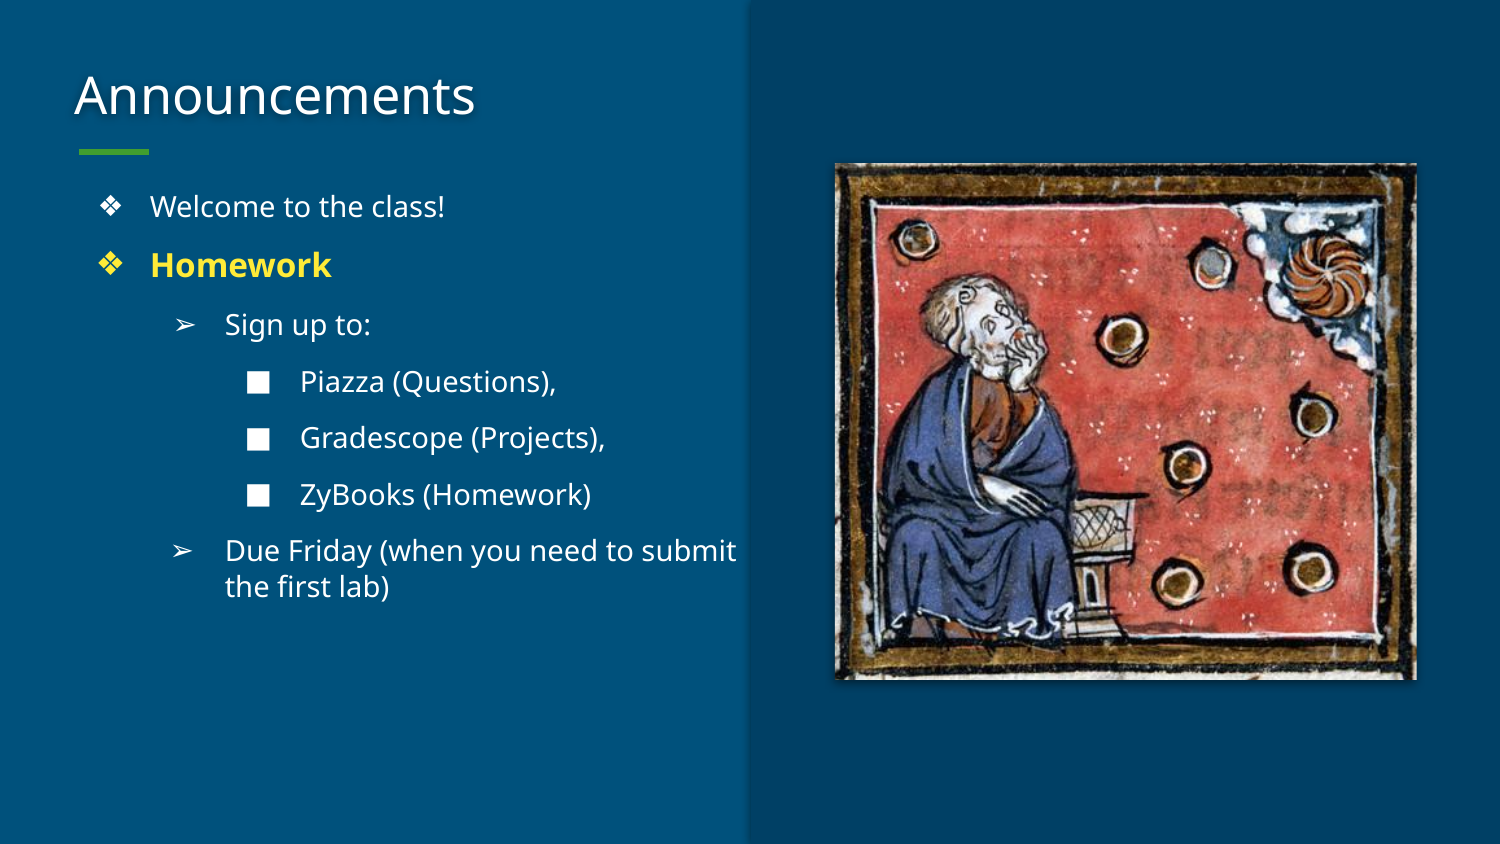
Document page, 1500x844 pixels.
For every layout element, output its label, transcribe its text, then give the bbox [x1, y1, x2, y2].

picture [834, 163, 1417, 680]
title Announcements [63, 39, 1437, 152]
list Welcome to the class! Homework Sign up to: Piazza (Questions), Gradescope (Projects), ZyBooks (Homework) Due Friday (when you need to submit the first lab) [63, 183, 752, 750]
